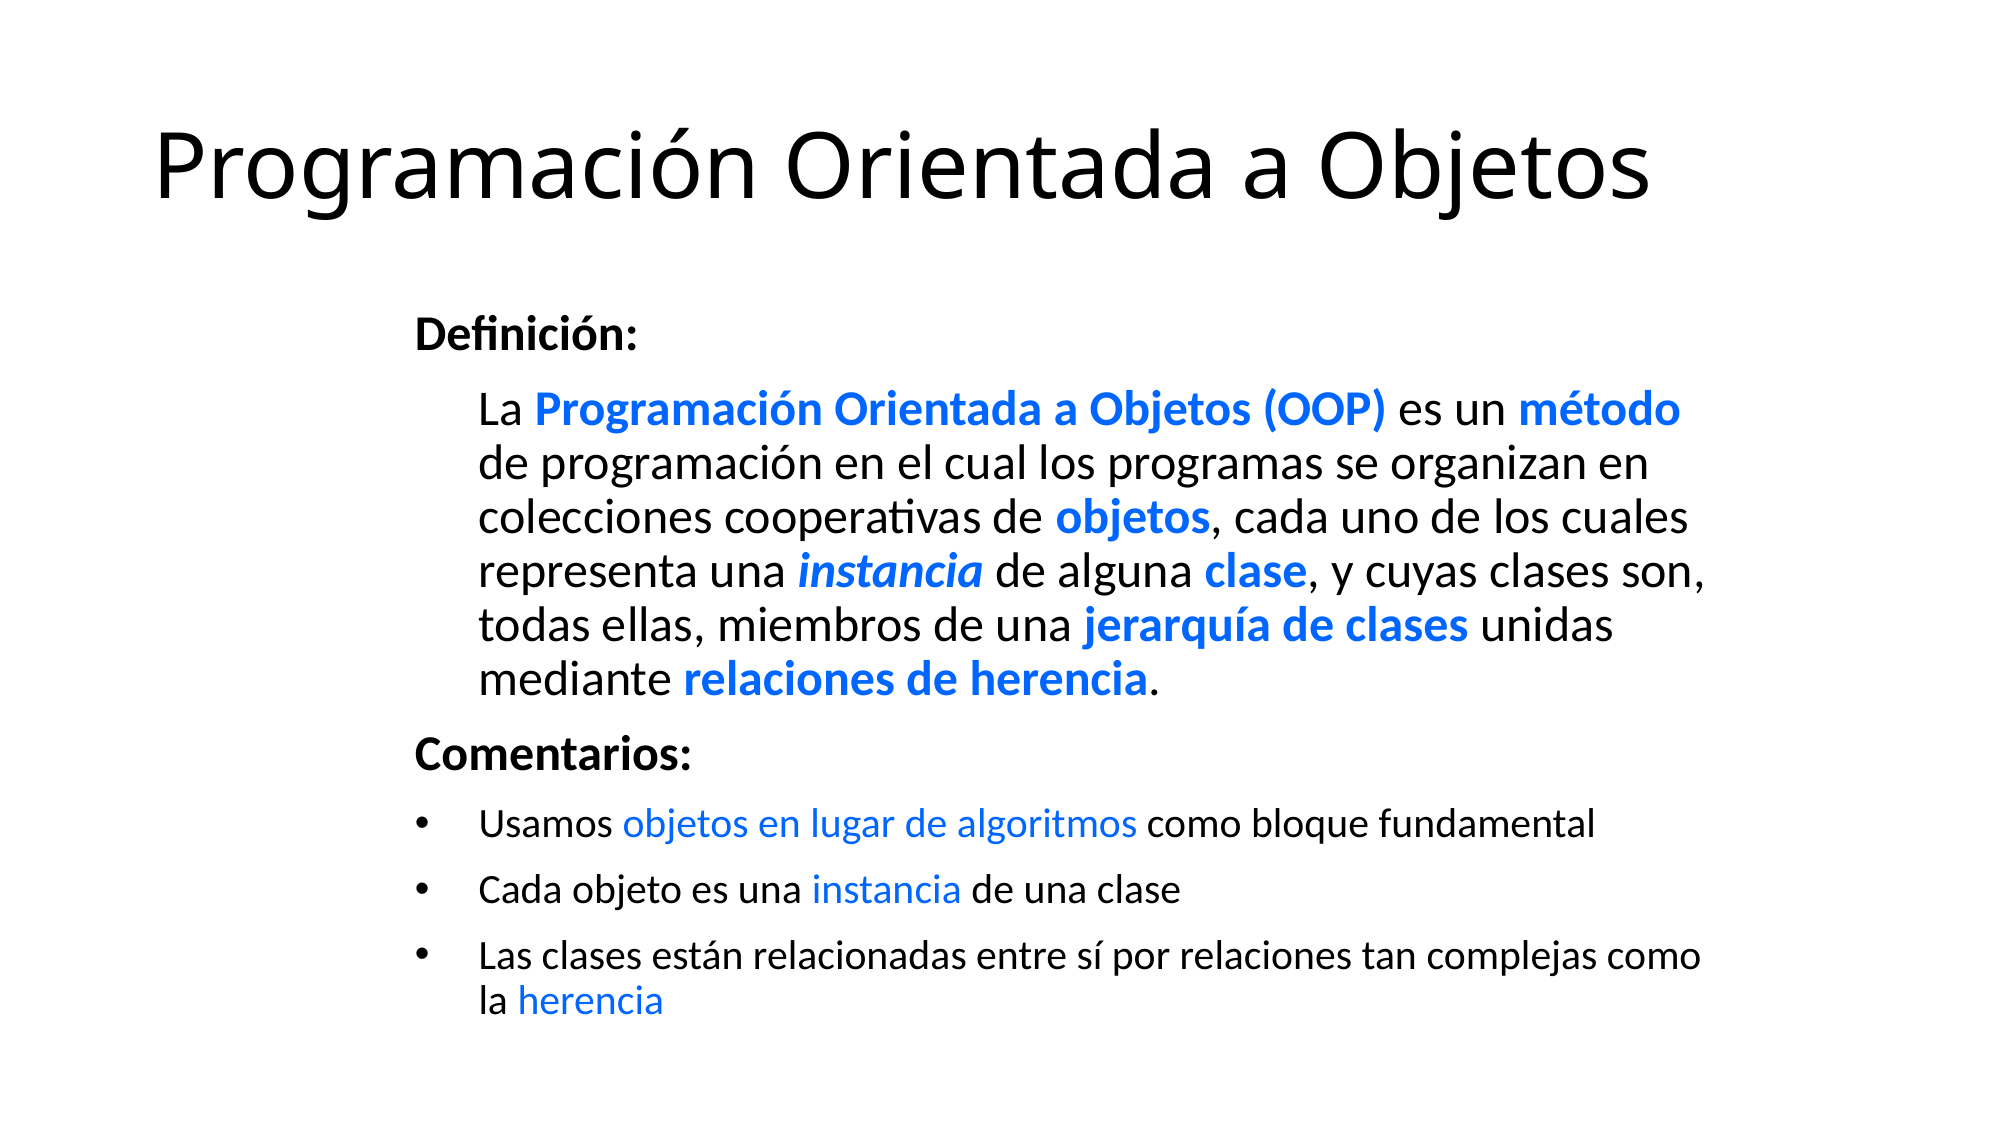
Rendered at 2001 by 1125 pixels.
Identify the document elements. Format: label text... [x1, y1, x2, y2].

list Definición: La Programación Orientada a Objetos (OOP) es un método de programación en el cual los programas se organizan en colecciones cooperativas de objetos, cada uno de los cuales representa una instancia de alguna clase, y cuyas clases son, todas ellas, miembros de una jerarquía de clases unidas mediante relaciones de herencia. Comentarios: Usamos objetos en lugar de algoritmos como bloque fundamental Cada objeto es una instancia de una clase Las clases están relacionadas entre sí por relaciones tan complejas como la herencia [399, 299, 1725, 1125]
title Programación Orientada a Objetos [137, 59, 1863, 278]
